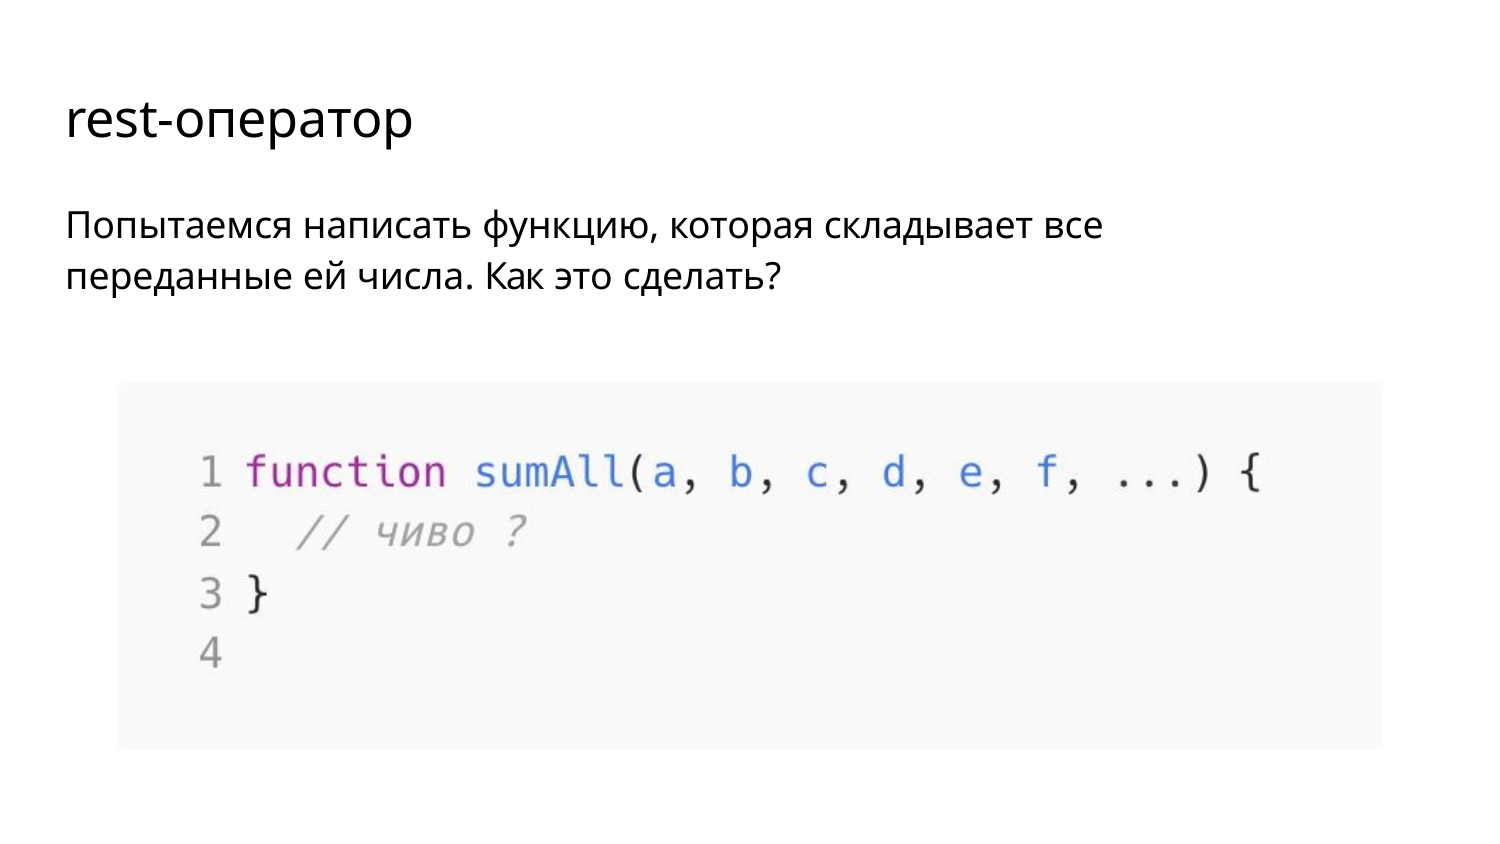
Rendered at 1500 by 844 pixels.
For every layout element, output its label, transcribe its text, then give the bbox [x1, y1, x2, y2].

picture [117, 382, 1383, 750]
text_box Попытаемся написать функцию, которая складывает все переданные ей числа. Как это сделать? [63, 192, 1339, 298]
title rest-оператор [63, 82, 649, 192]
